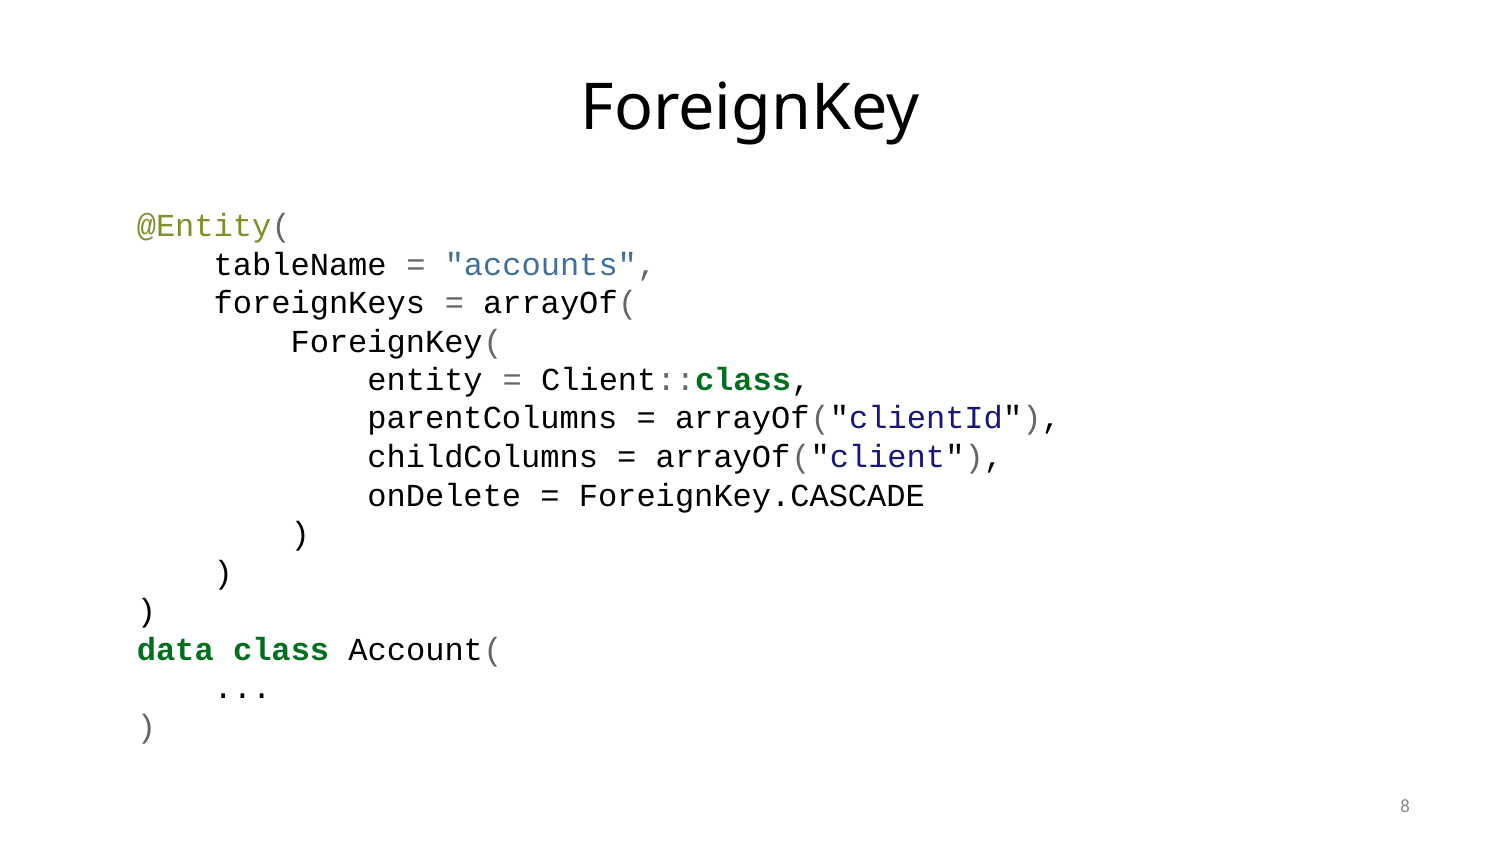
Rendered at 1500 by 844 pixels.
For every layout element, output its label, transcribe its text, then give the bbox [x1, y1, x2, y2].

slide_number 8 [1074, 782, 1425, 827]
title ForeignKey [75, 33, 1425, 175]
list @Entity( tableName = "accounts", foreignKeys = arrayOf( ForeignKey( entity = Client::class, parentColumns = arrayOf("clientId"), childColumns = arrayOf("client"), onDelete = ForeignKey.CASCADE ) ) ) data class Account( ... ) [75, 196, 1425, 754]
